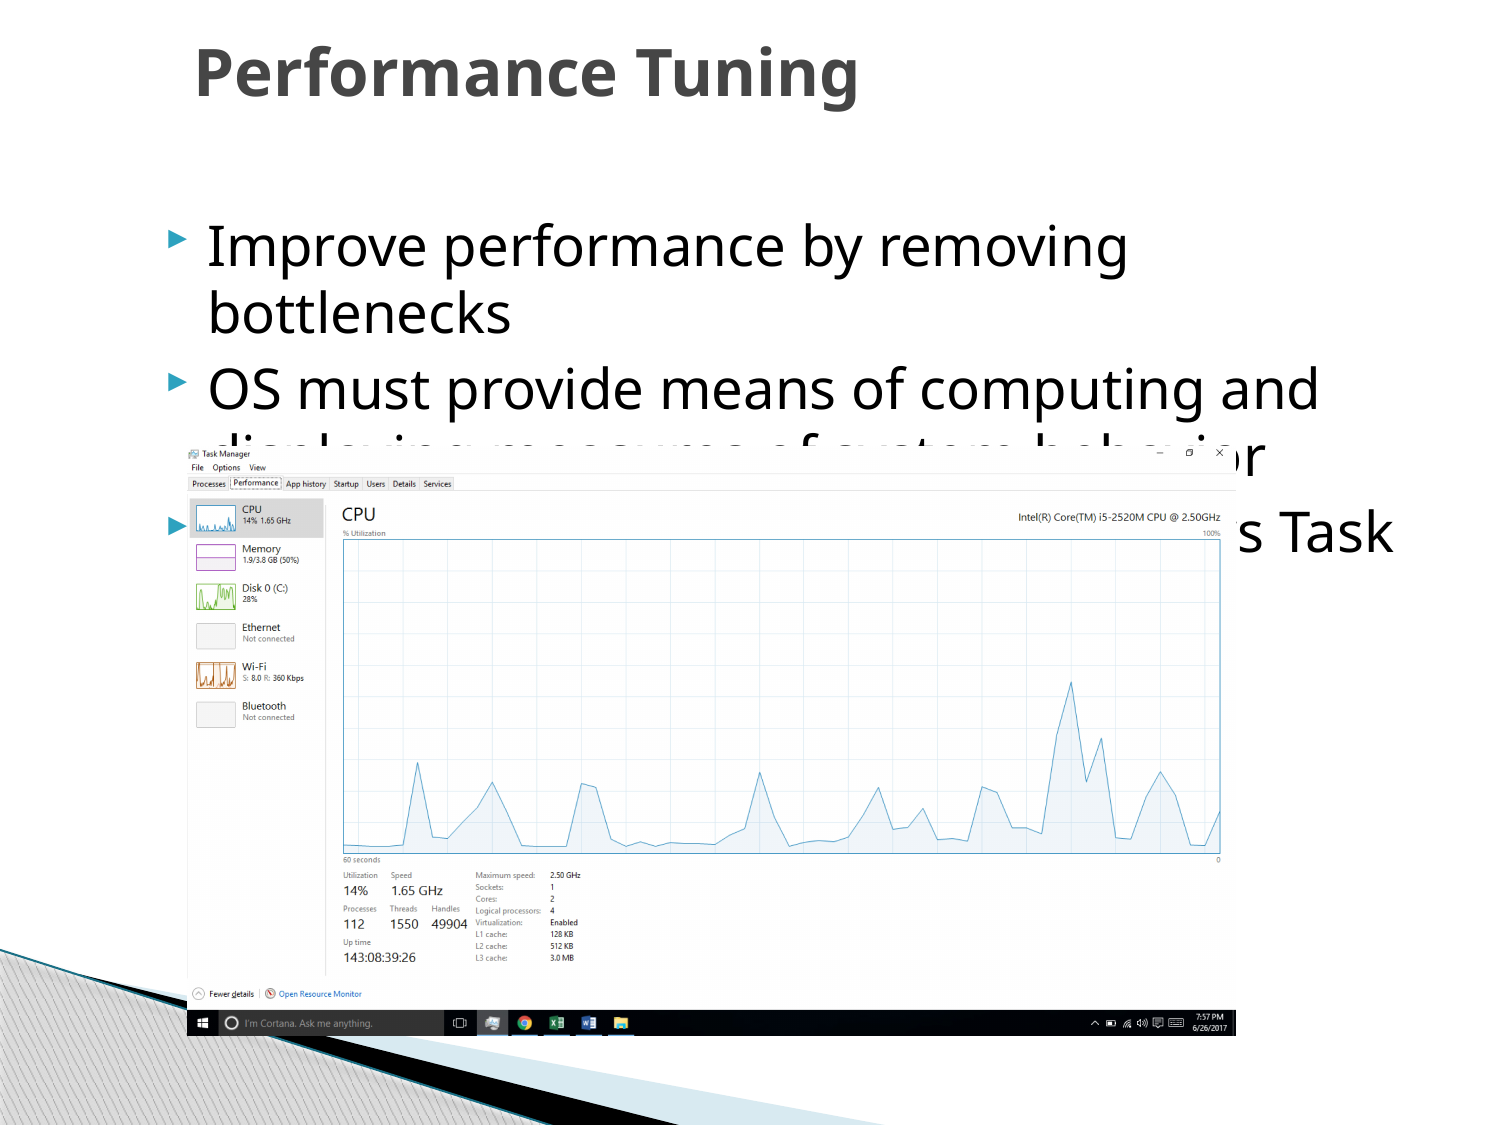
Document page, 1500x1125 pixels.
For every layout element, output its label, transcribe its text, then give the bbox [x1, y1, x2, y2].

list Improve performance by removing bottlenecks OS must provide means of computing and displaying measures of system behavior For example, “top” program or Windows Task Manager [132, 202, 1459, 1008]
picture [186, 446, 1236, 1037]
title Performance Tuning [178, 22, 1425, 117]
